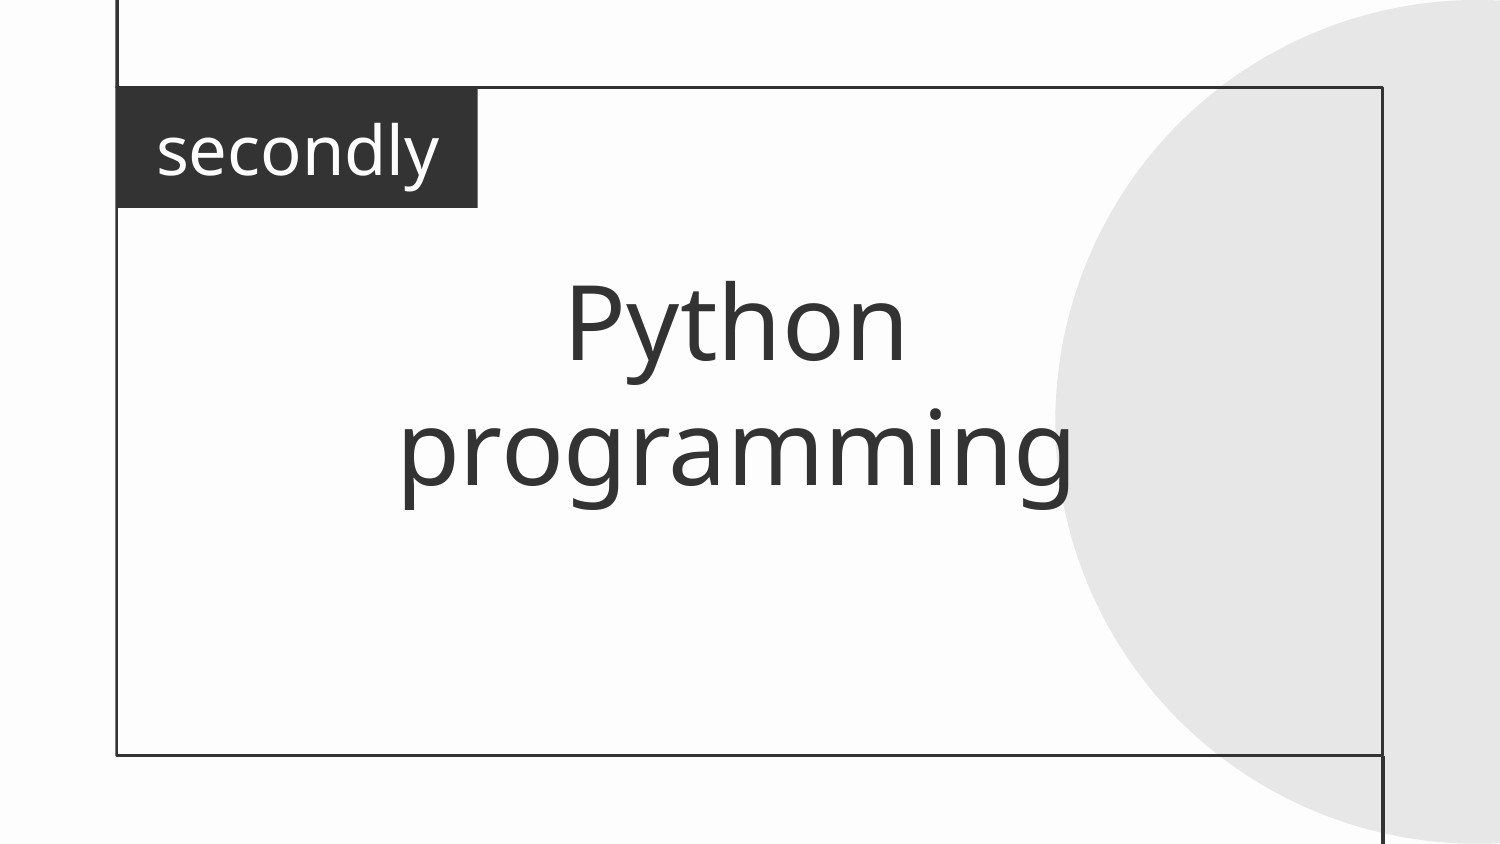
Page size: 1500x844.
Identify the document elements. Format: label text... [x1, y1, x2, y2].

title Python programming [224, 383, 1250, 522]
title secondly [118, 87, 478, 208]
